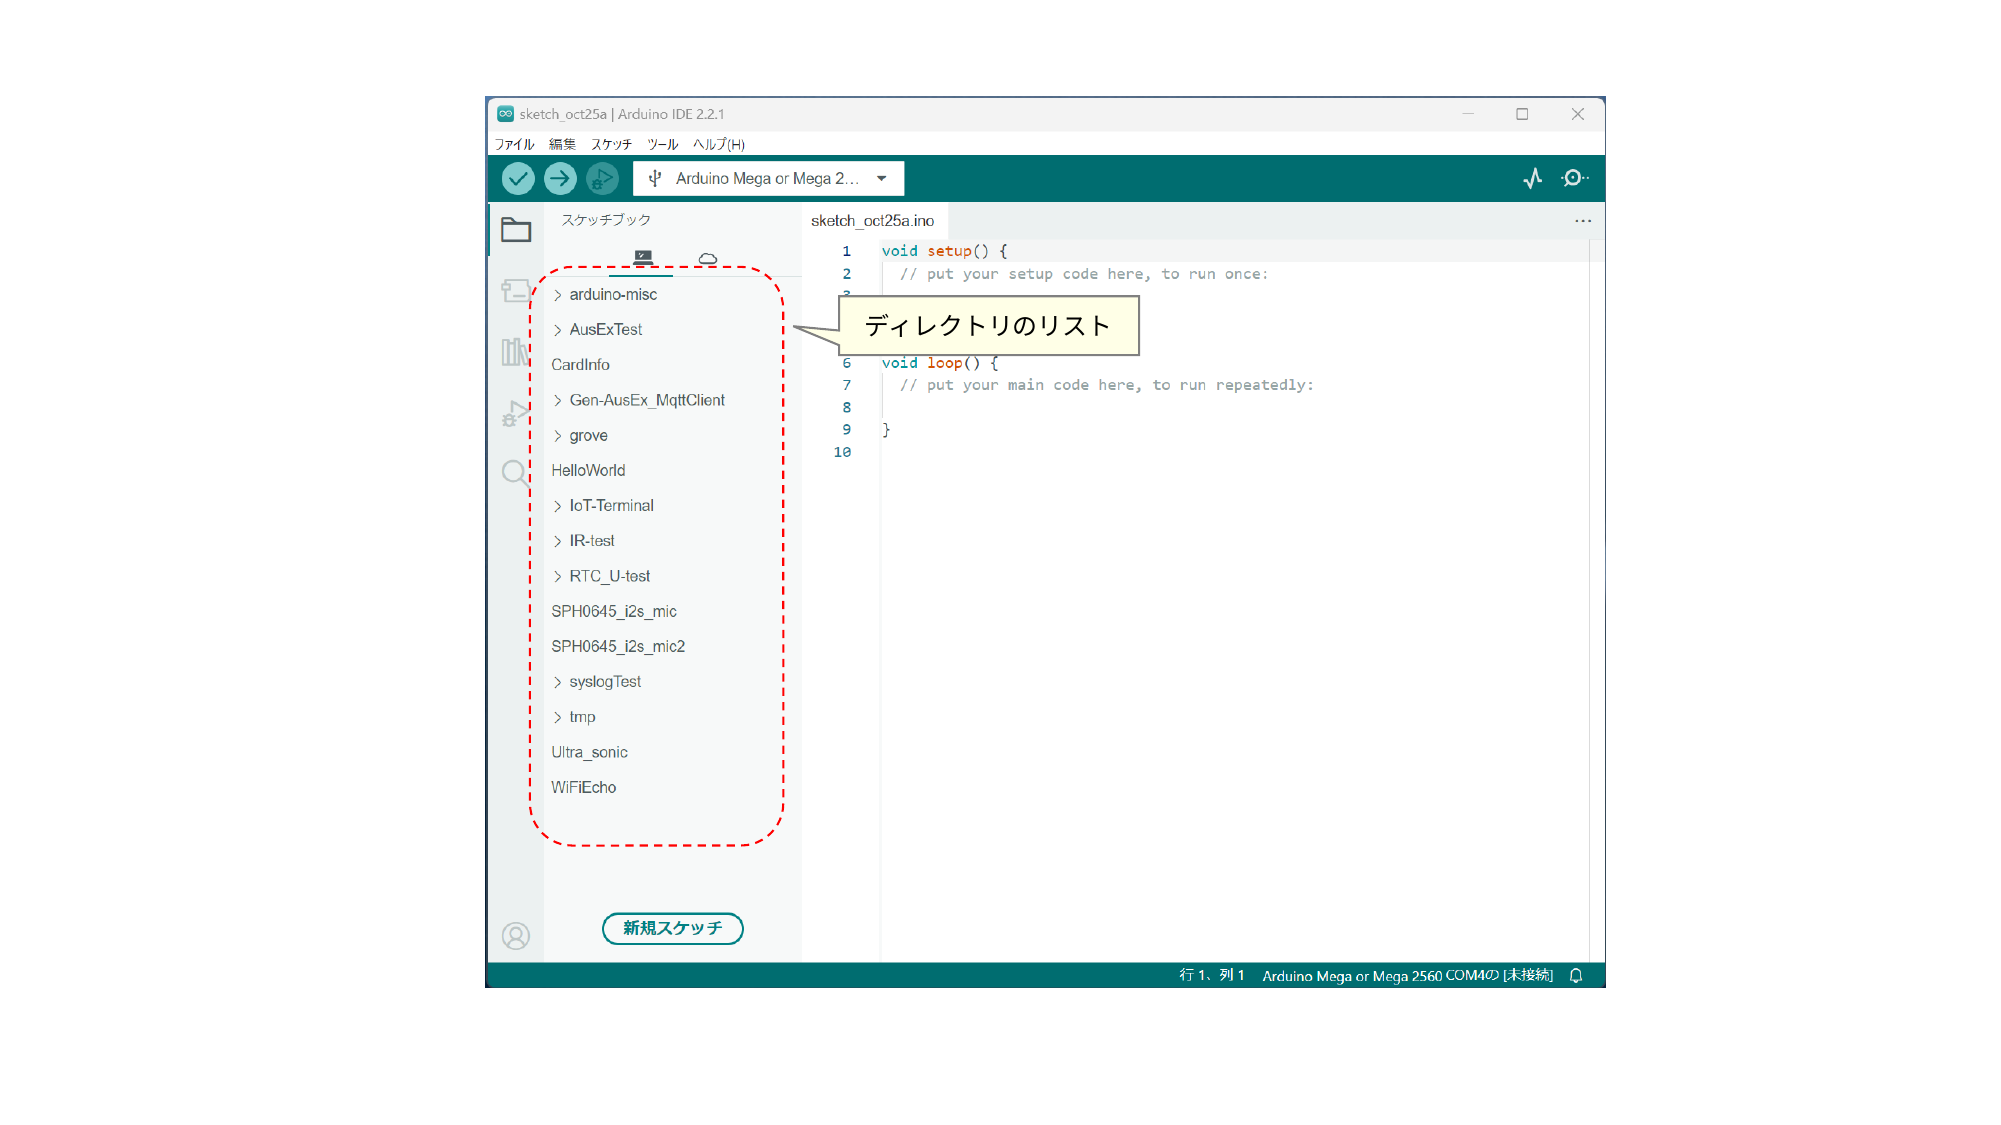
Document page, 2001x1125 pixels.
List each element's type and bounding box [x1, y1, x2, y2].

picture [485, 96, 1606, 988]
